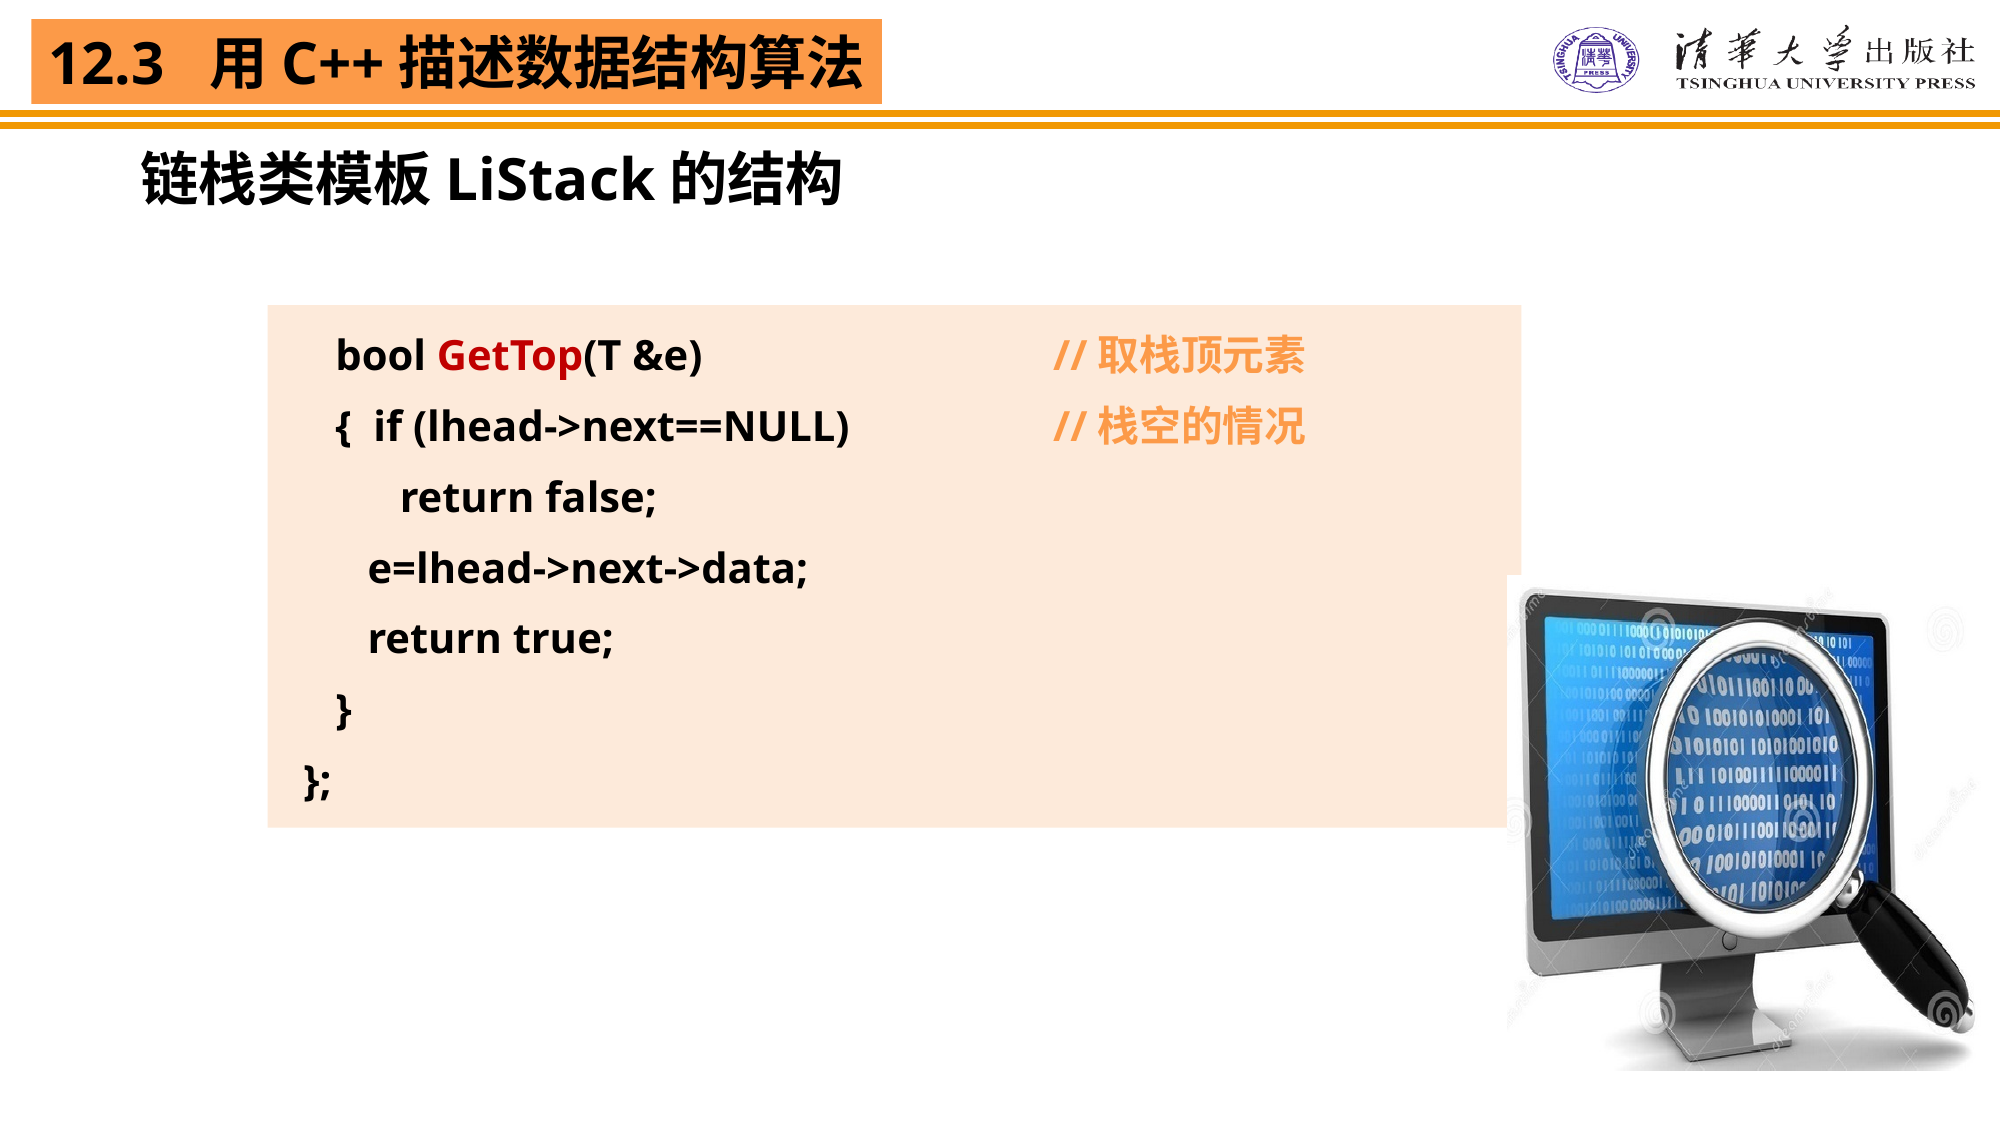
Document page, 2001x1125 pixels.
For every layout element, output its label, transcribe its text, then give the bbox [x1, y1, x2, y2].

picture [1507, 575, 1981, 1071]
picture [1504, 0, 2001, 144]
text_box 链栈类模板LiStack的结构 [125, 148, 883, 219]
text_box bool GetTop(T &e) //取栈顶元素 { if (lhead->next==NULL) //栈空的情况 return false; e=lhead->next->data; return true; } }; [266, 303, 1524, 830]
